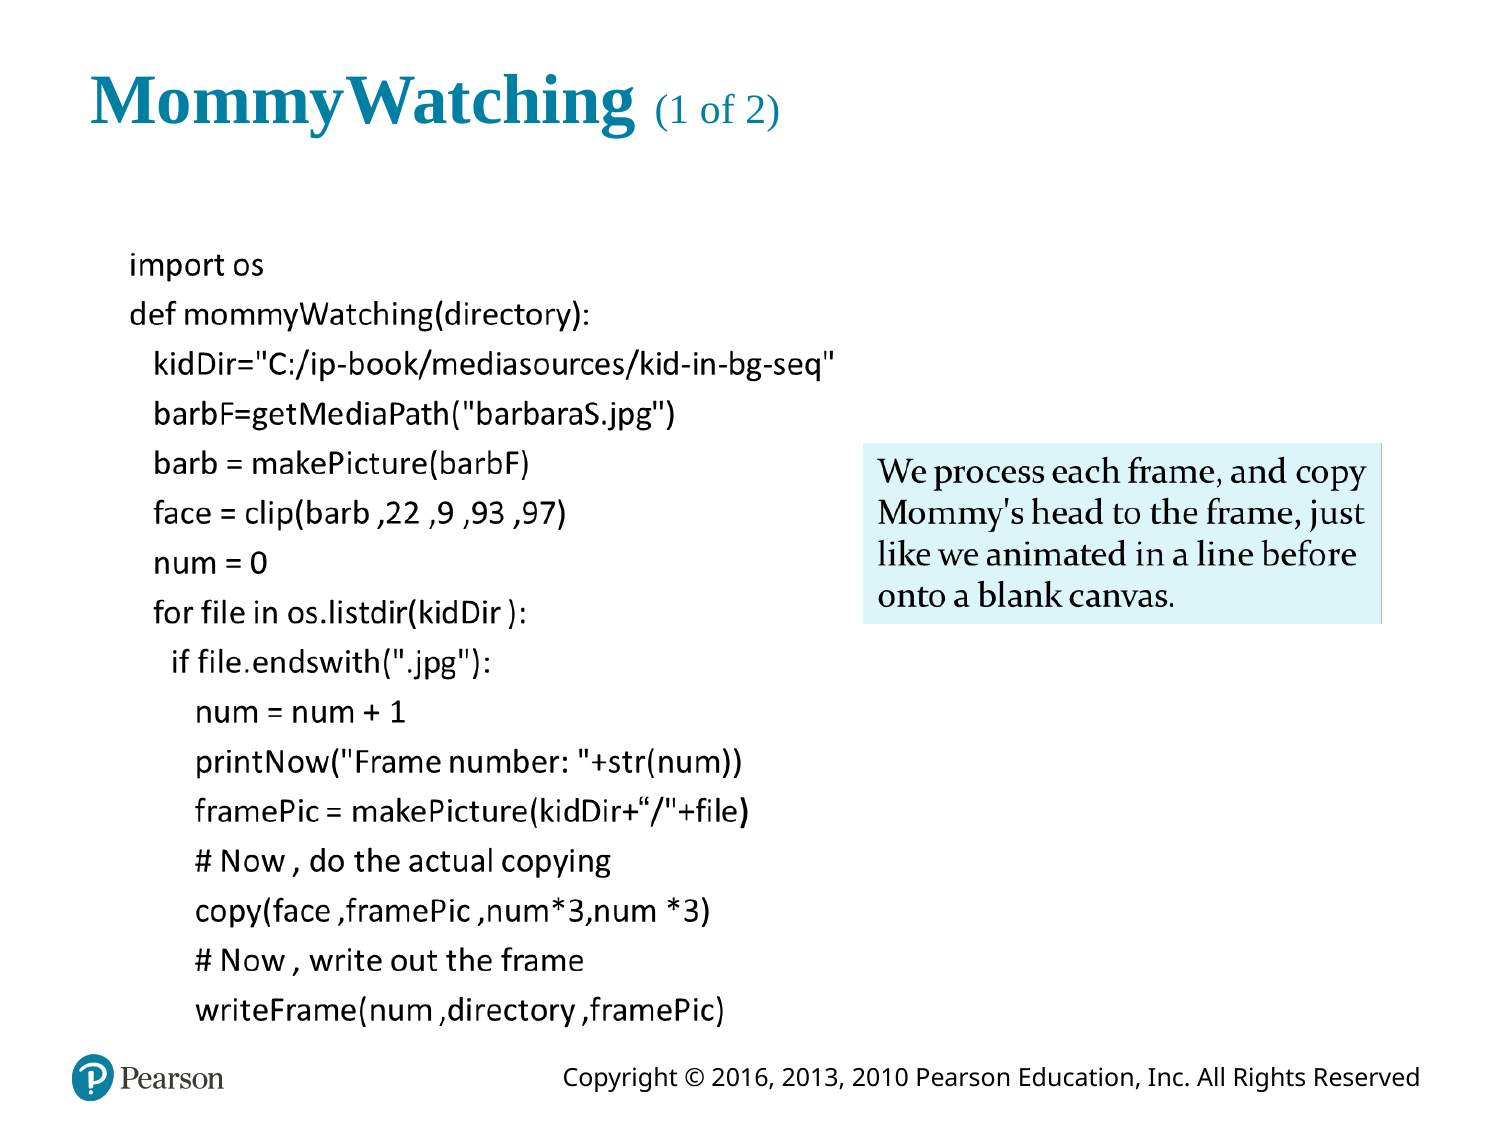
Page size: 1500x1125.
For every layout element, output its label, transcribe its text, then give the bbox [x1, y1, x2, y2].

picture [98, 1054, 224, 1101]
picture [107, 242, 1393, 1033]
picture [72, 1054, 88, 1070]
picture [80, 1063, 106, 1088]
title MommyWatching (1 of 2) [75, 37, 1425, 256]
picture [72, 1087, 83, 1101]
